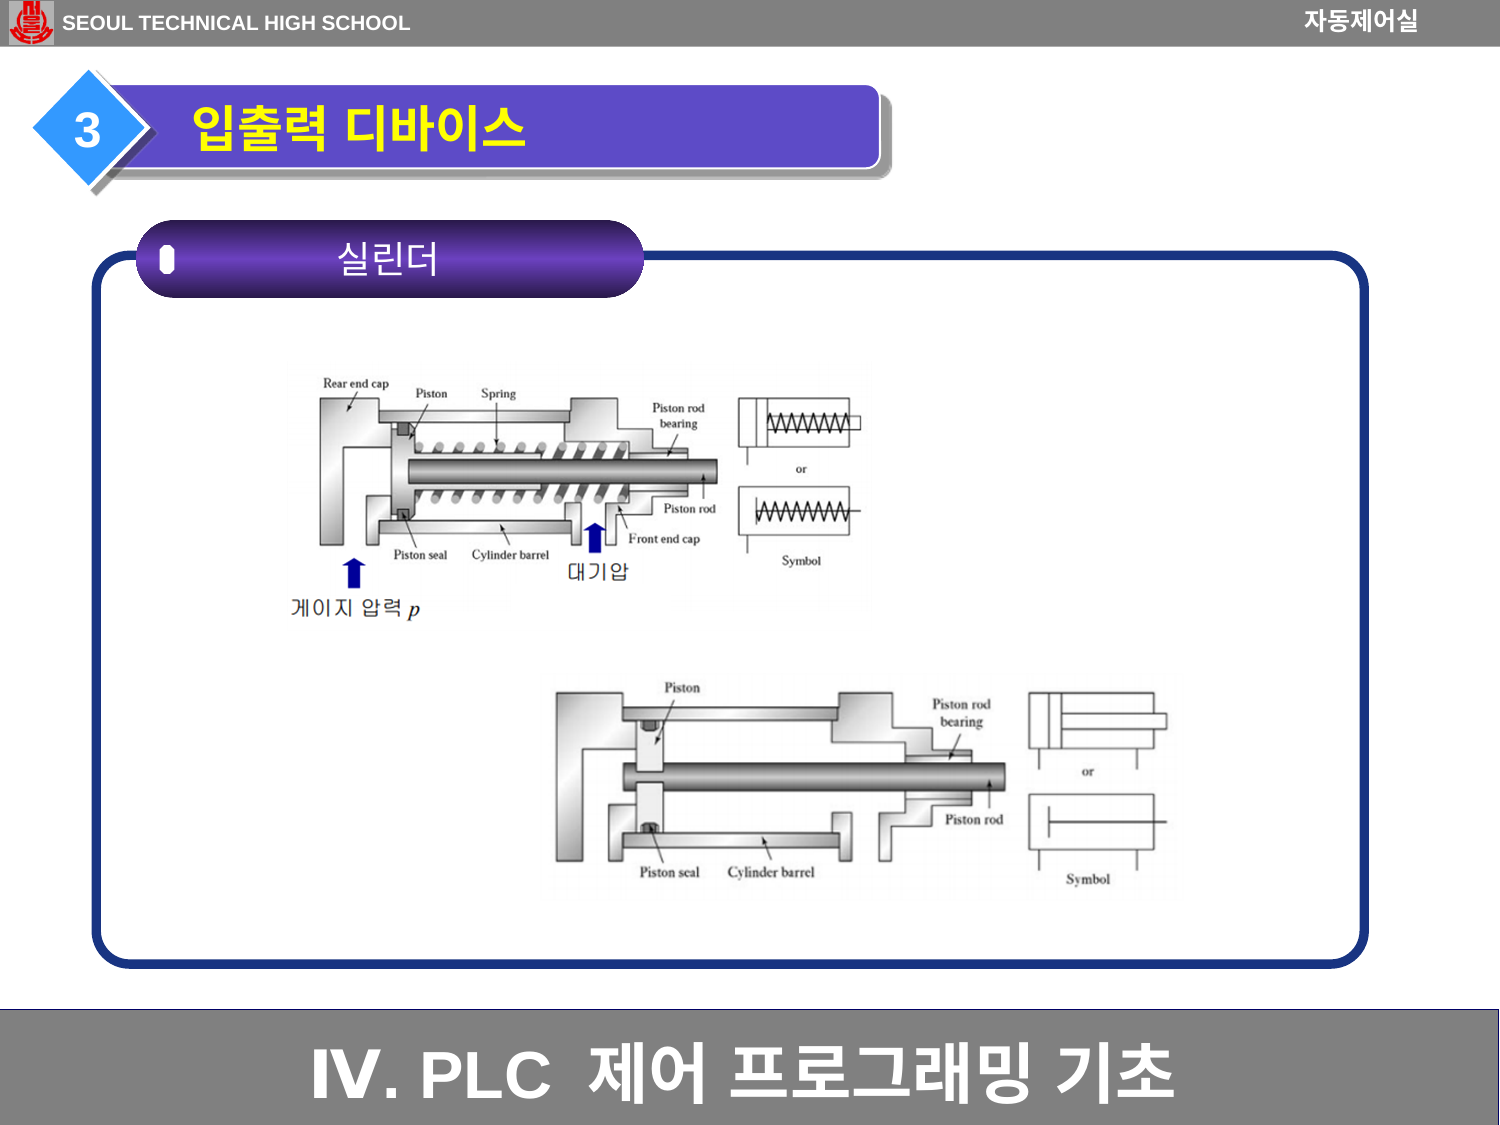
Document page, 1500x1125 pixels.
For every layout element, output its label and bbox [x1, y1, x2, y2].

picture [537, 660, 1186, 907]
text_box [96, 255, 1365, 965]
text_box [29, 66, 881, 190]
picture [275, 360, 881, 634]
text_box [0, 0, 1500, 75]
text_box [135, 219, 644, 299]
